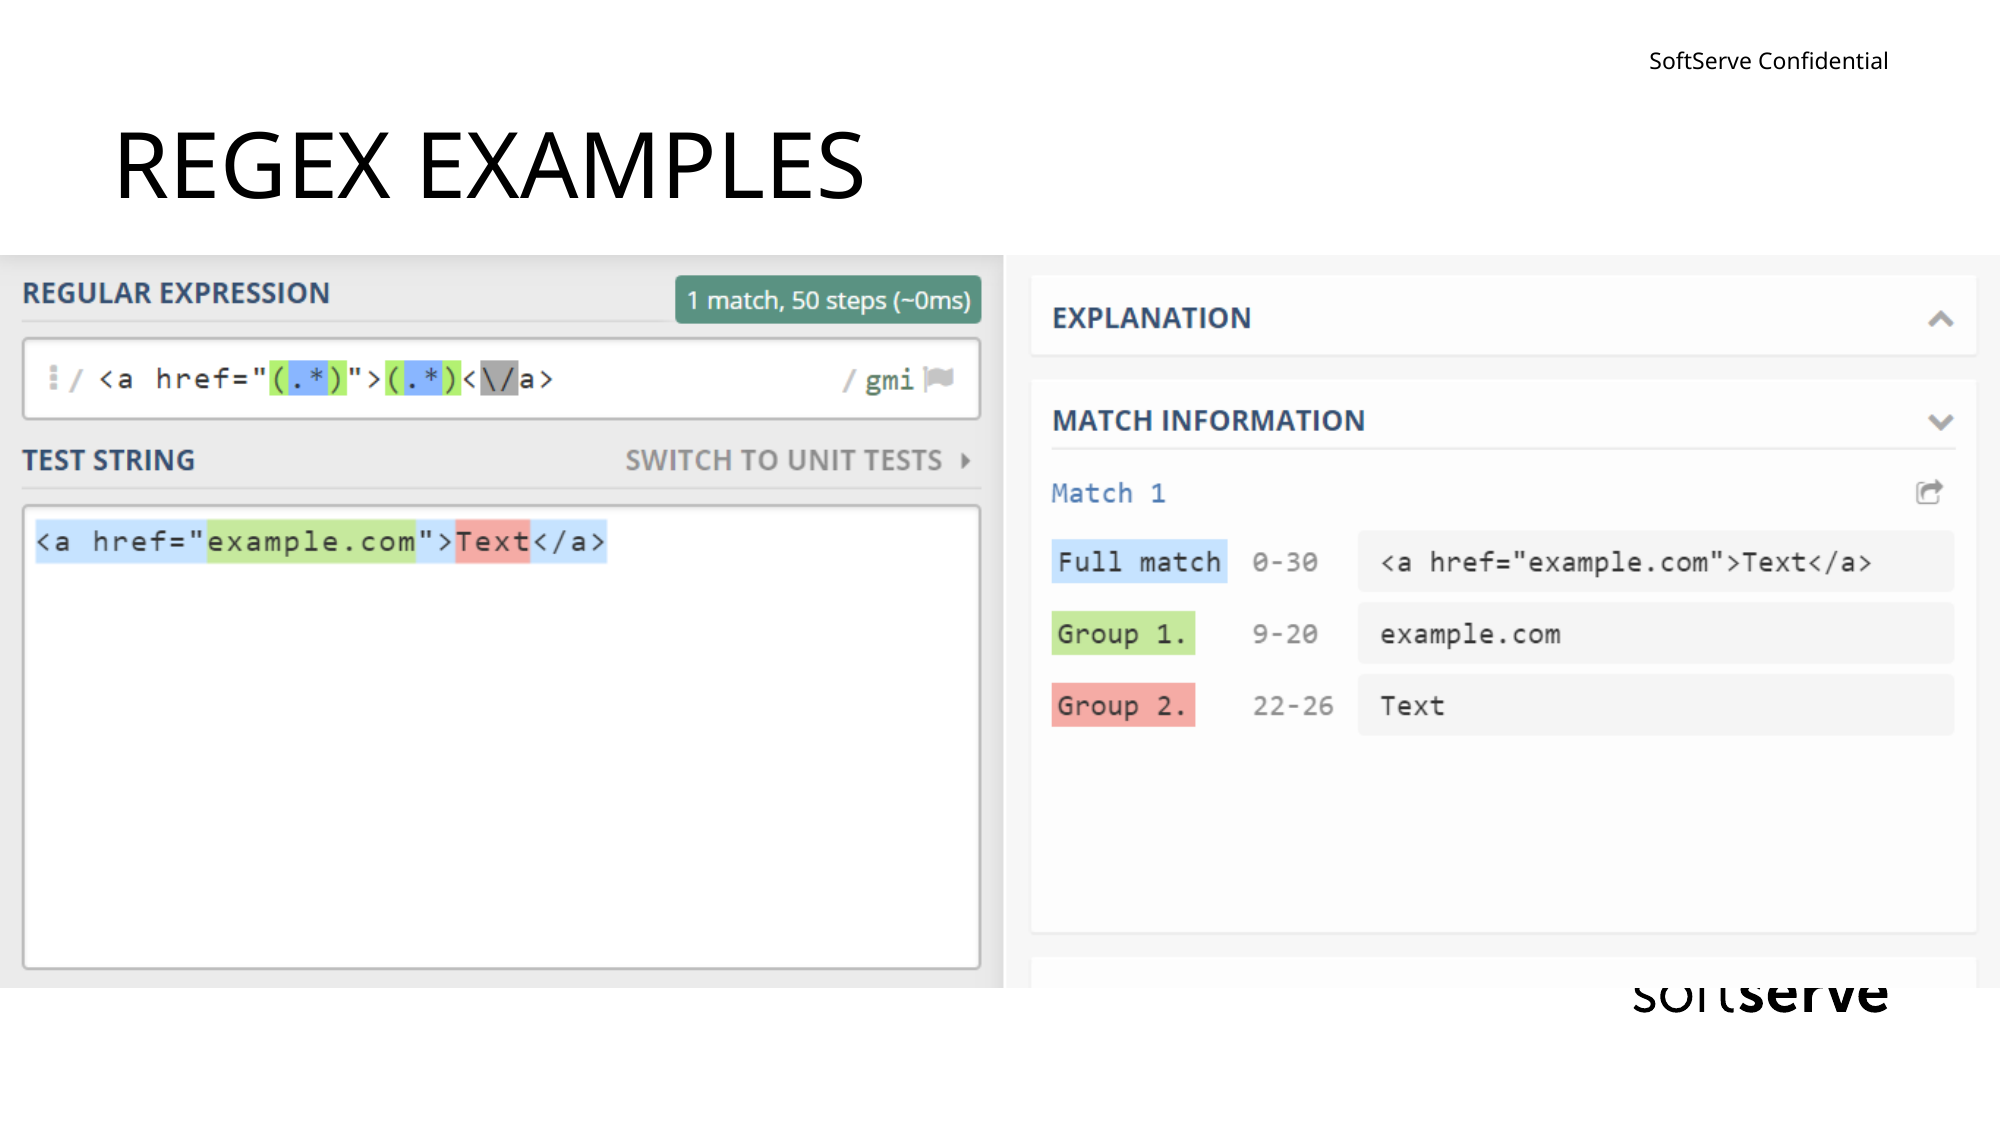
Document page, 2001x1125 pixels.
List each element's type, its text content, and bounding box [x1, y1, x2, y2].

title REGEX EXAMPLES [112, 112, 1888, 225]
picture [0, 255, 2000, 988]
